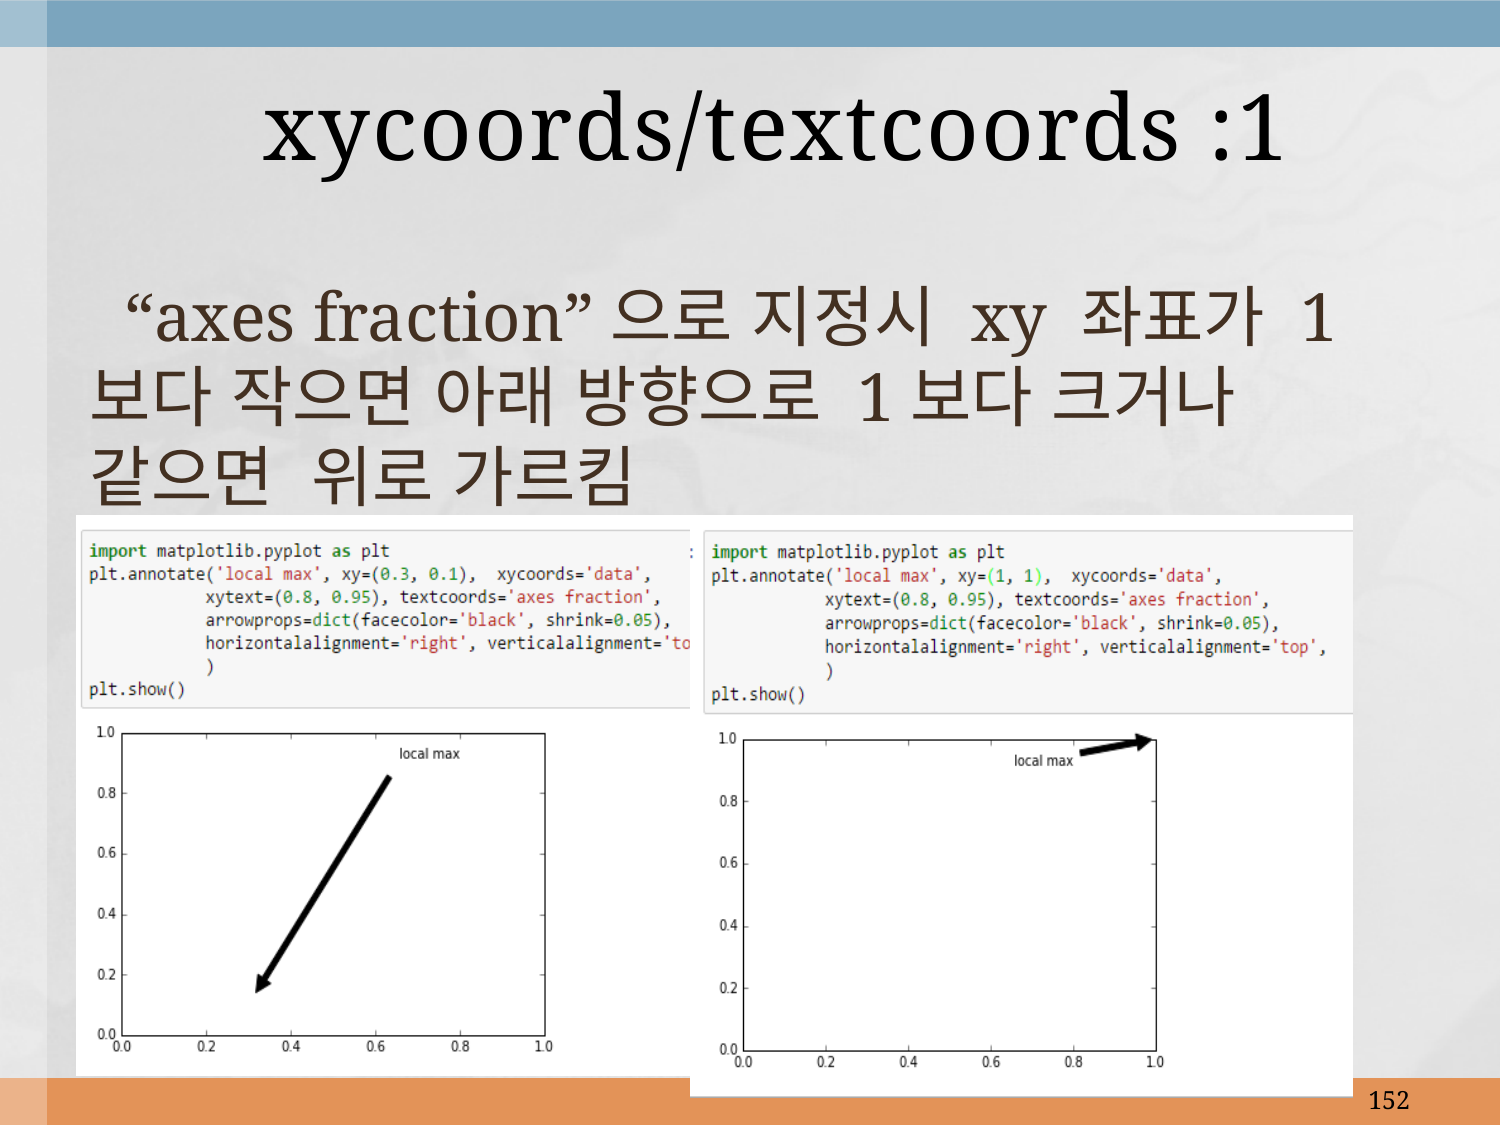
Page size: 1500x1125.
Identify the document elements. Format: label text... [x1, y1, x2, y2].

slide_number 152 [1074, 1078, 1425, 1125]
picture [76, 515, 1353, 1098]
list “axes fraction”으로 지정시 xy 좌표가 1보다 작으면 아래 방향으로 1보다 크거나 같으면 위로 가르킴 [75, 267, 1425, 539]
title xycoords/textcoords :1 [49, 46, 1454, 202]
text_box [835, 340, 866, 445]
